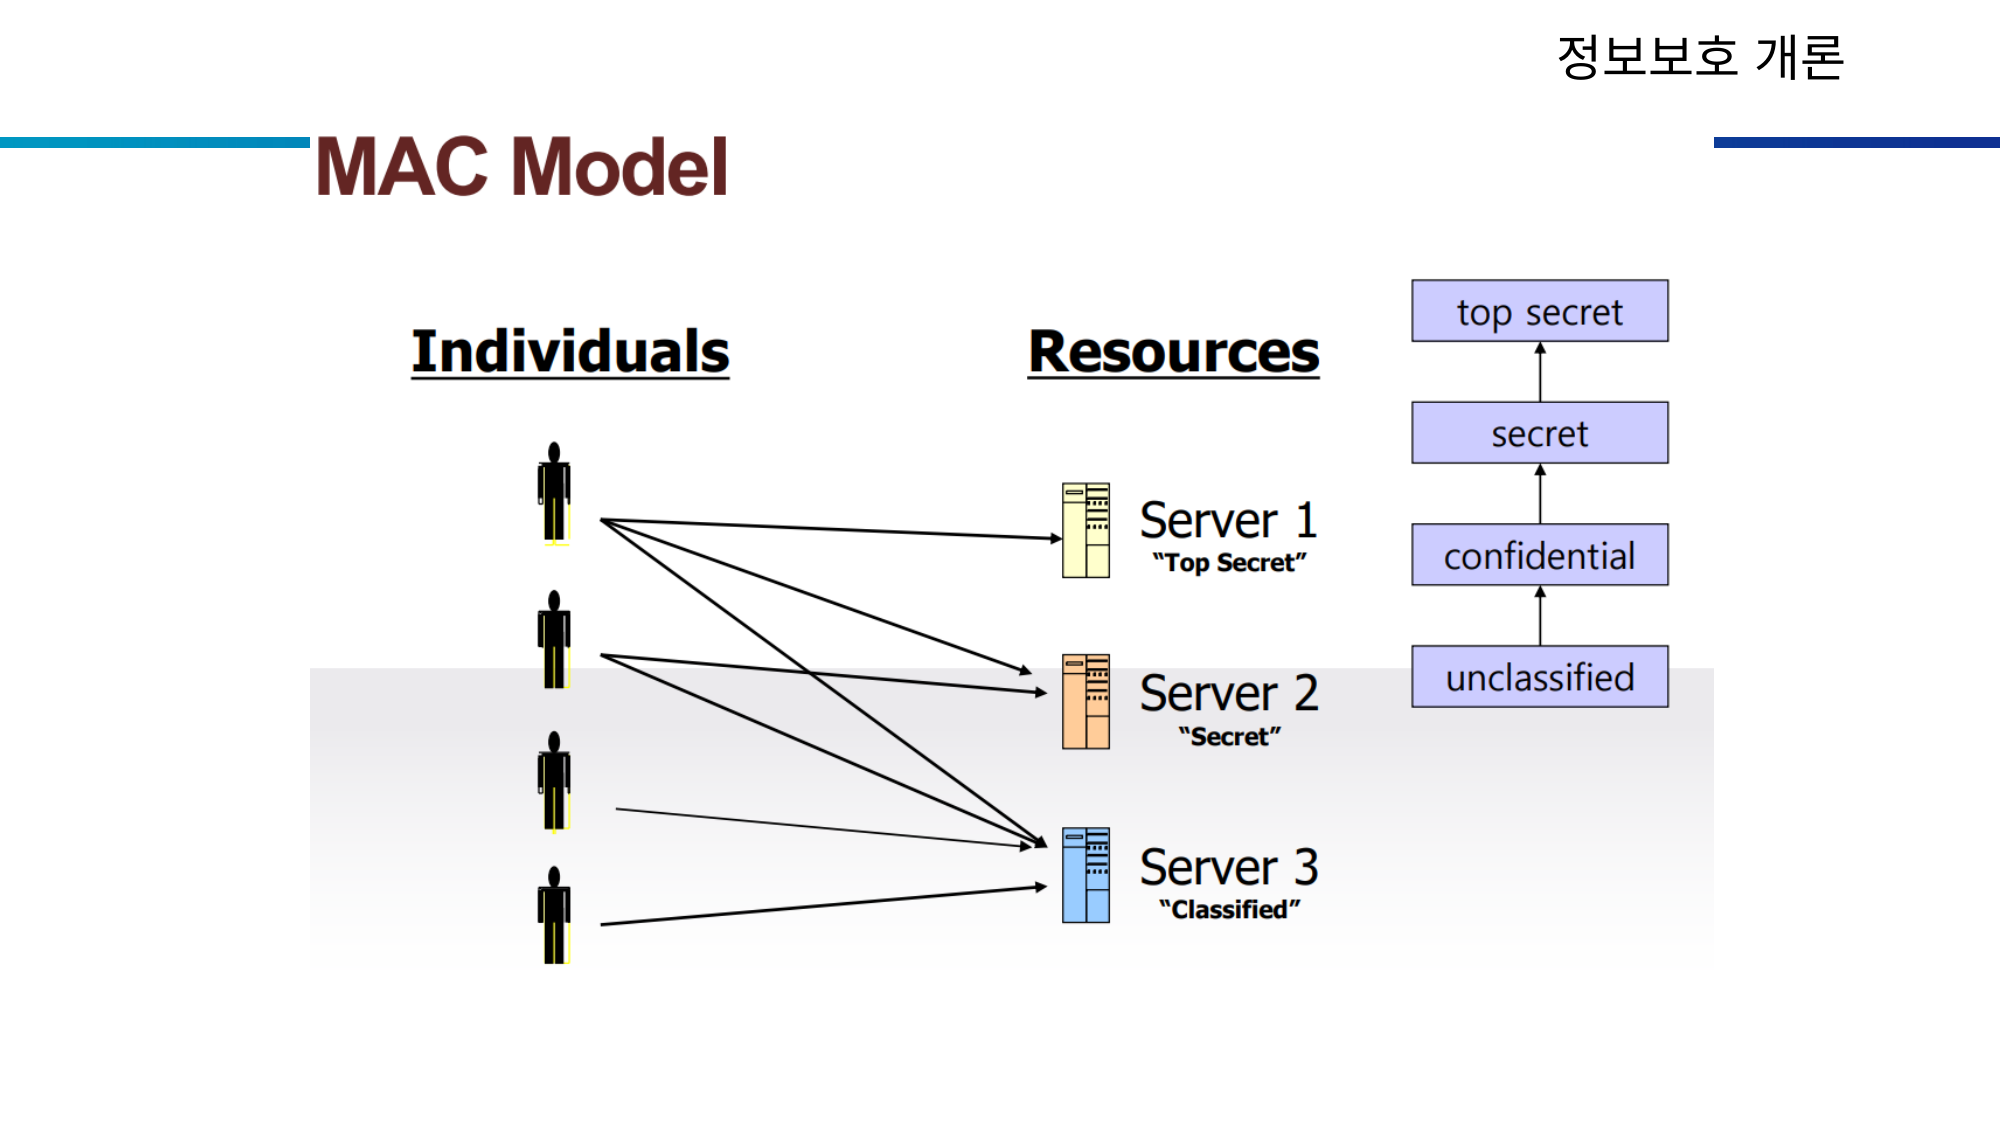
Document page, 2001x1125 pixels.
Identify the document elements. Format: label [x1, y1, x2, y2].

picture [310, 119, 2000, 1006]
